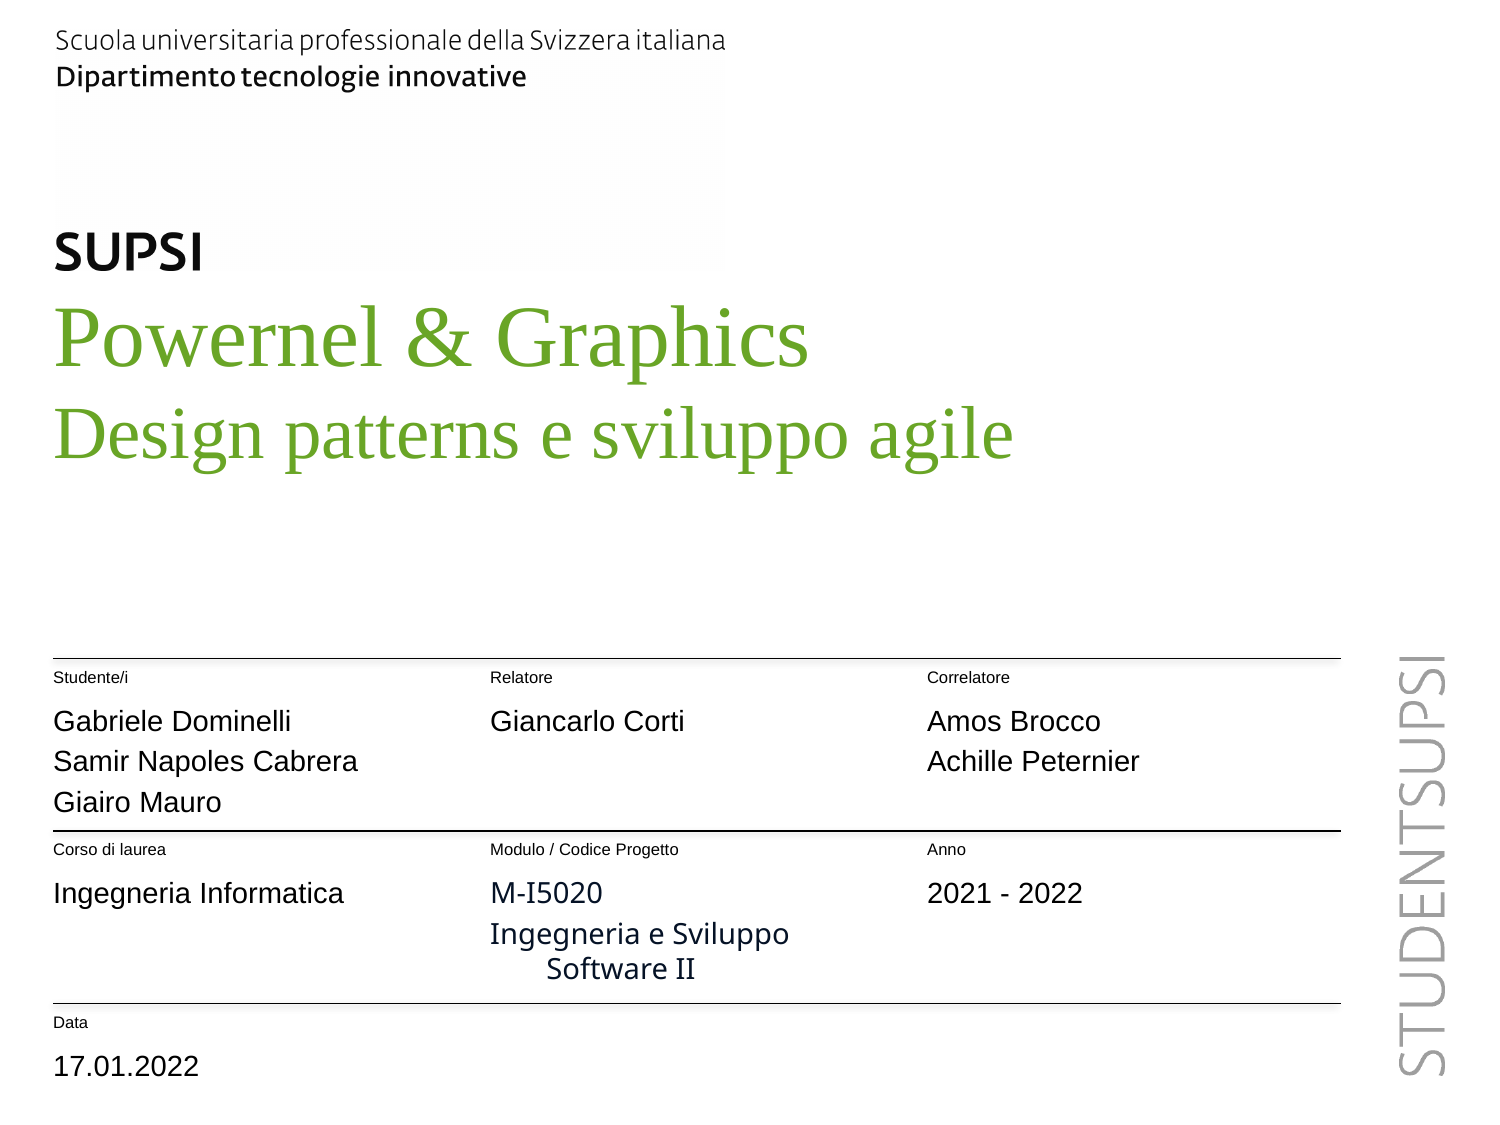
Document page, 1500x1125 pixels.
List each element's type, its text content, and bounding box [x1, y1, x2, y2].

list Studente/i [53, 666, 467, 690]
list Anno [927, 839, 1341, 863]
list 17.01.2022 [53, 1046, 467, 1083]
list Correlatore [927, 666, 1341, 690]
picture [55, 29, 725, 271]
list Modulo / Codice Progetto [490, 839, 904, 863]
list Amos Brocco Achille Peternier [927, 701, 1341, 785]
picture [1399, 657, 1445, 1076]
title Powernel & Graphics Design patterns e sviluppo agile [53, 278, 1341, 598]
list M-I5020 Ingegneria e Sviluppo Software II [490, 874, 904, 958]
list Relatore [490, 666, 904, 690]
list Corso di laurea [53, 839, 467, 863]
list Ingegneria Informatica [53, 874, 467, 958]
list Data [53, 1011, 467, 1035]
list Gabriele Dominelli Samir Napoles Cabrera Giairo Mauro [53, 701, 467, 785]
list Giancarlo Corti [490, 701, 904, 785]
list 2021 - 2022 [927, 874, 1341, 911]
